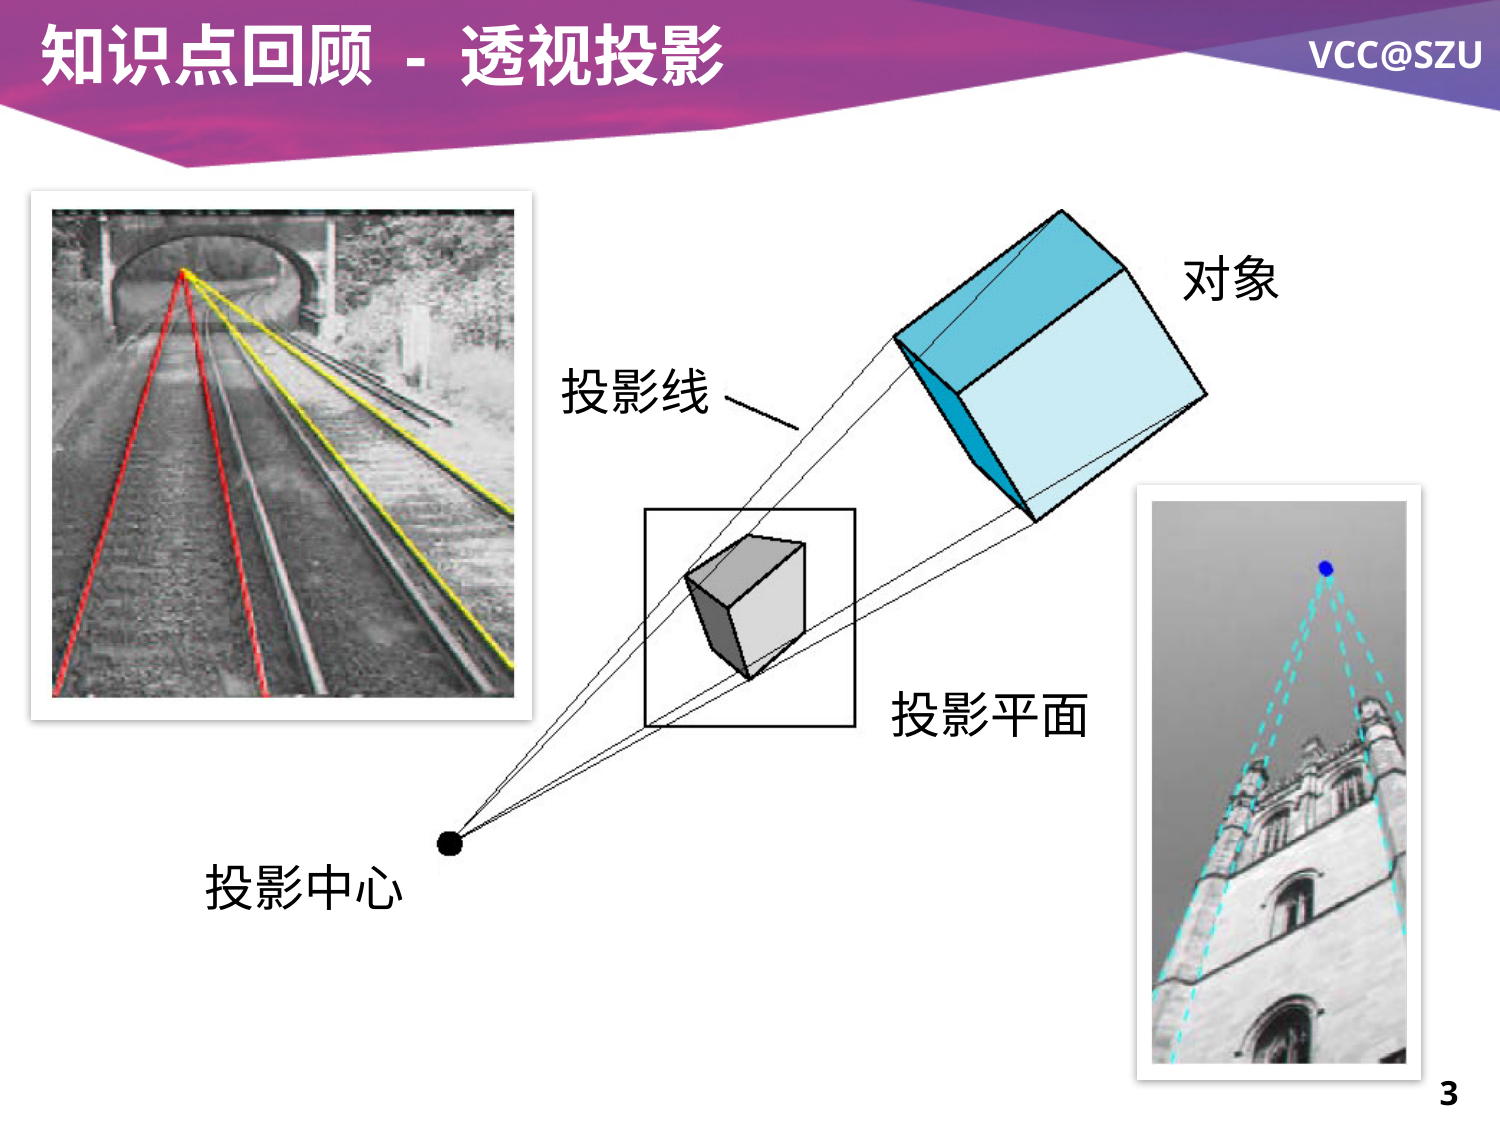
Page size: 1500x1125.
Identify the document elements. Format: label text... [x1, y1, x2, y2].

picture [1151, 499, 1407, 1066]
picture [45, 205, 518, 706]
picture [0, 0, 1500, 1125]
slide_number 3 [1386, 1065, 1500, 1125]
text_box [190, 209, 1409, 925]
title 知识点回顾 - 透视投影 [25, 15, 1320, 104]
